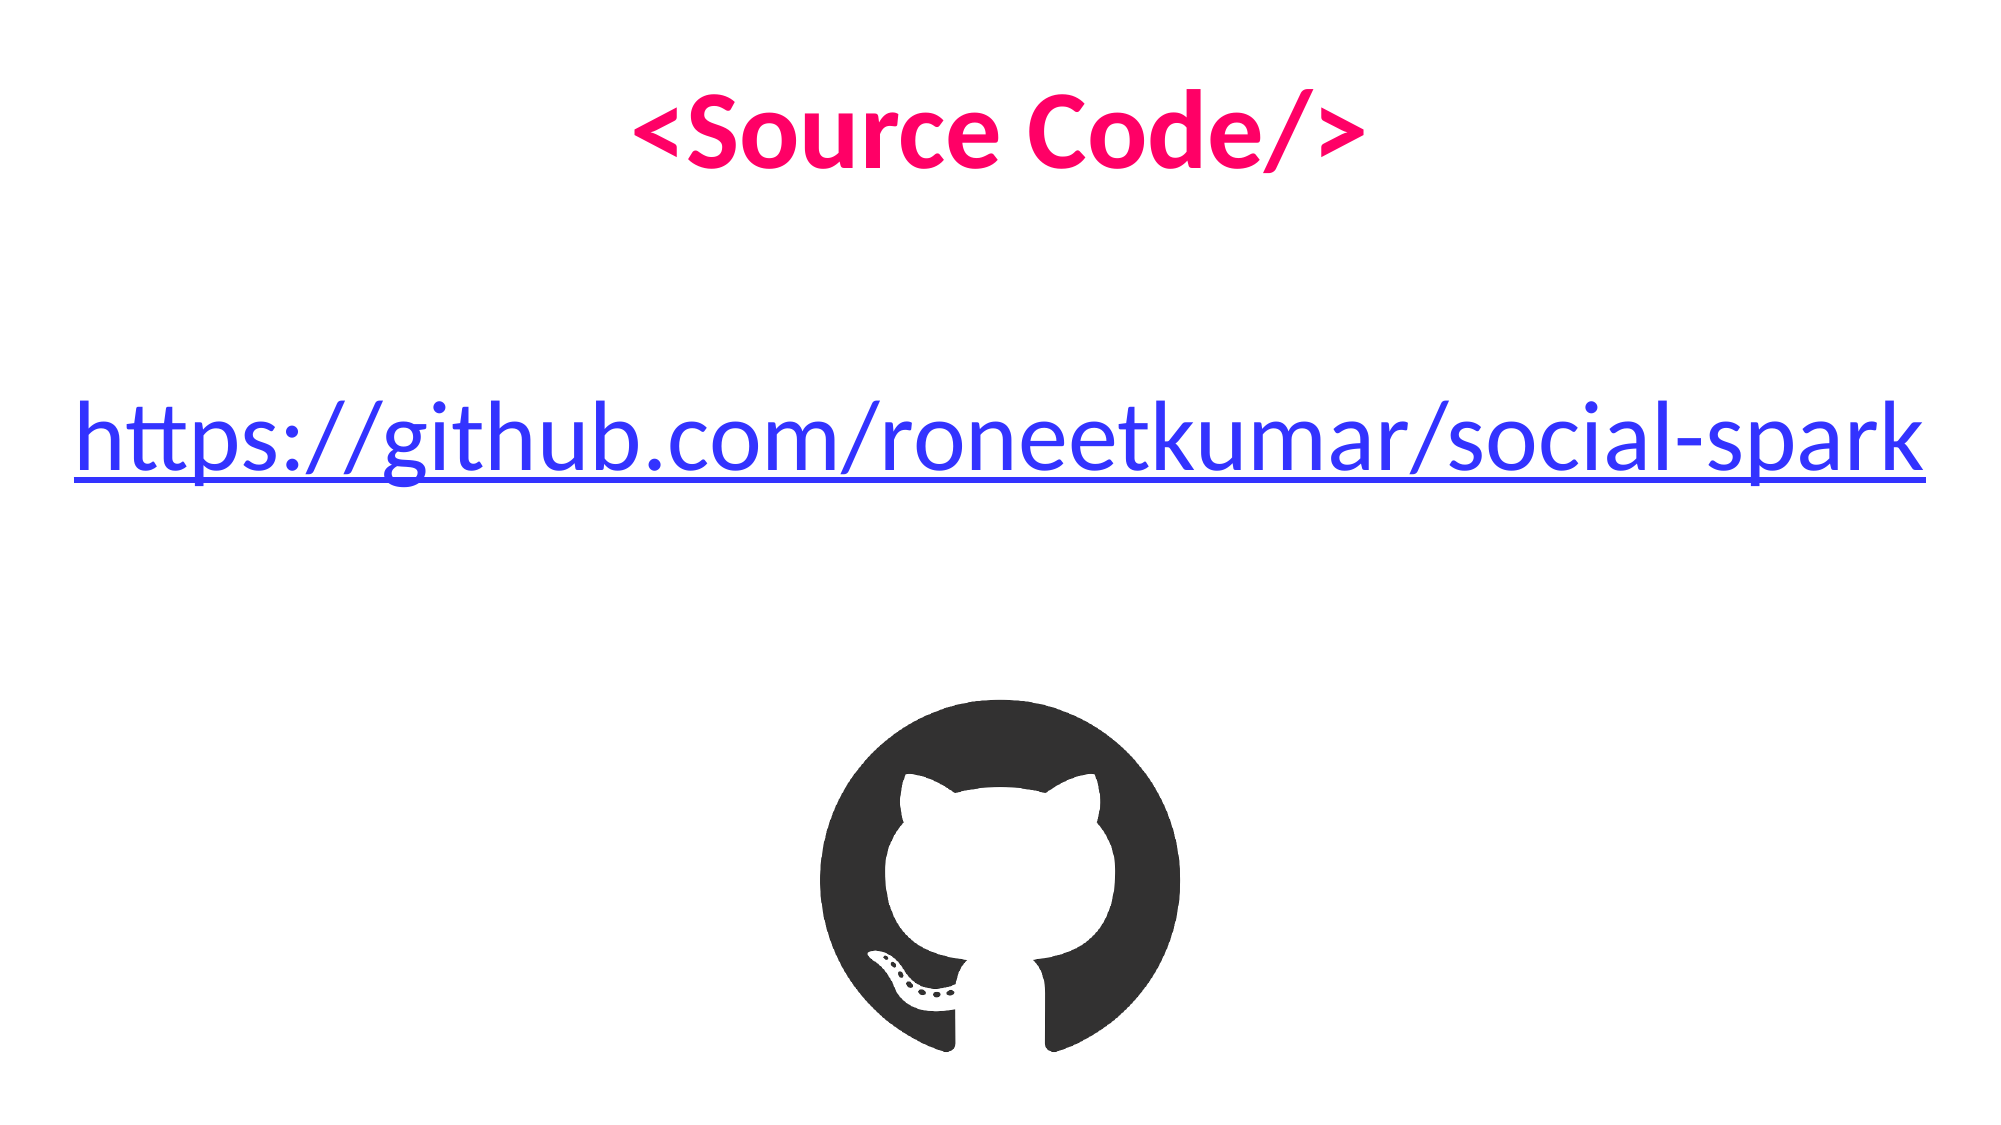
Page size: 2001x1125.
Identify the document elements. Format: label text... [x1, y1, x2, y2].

text_box https://github.com/roneetkumar/social-spark [0, 363, 2000, 498]
picture [638, 685, 1362, 1066]
text_box <Source Code/> [440, 48, 1560, 199]
